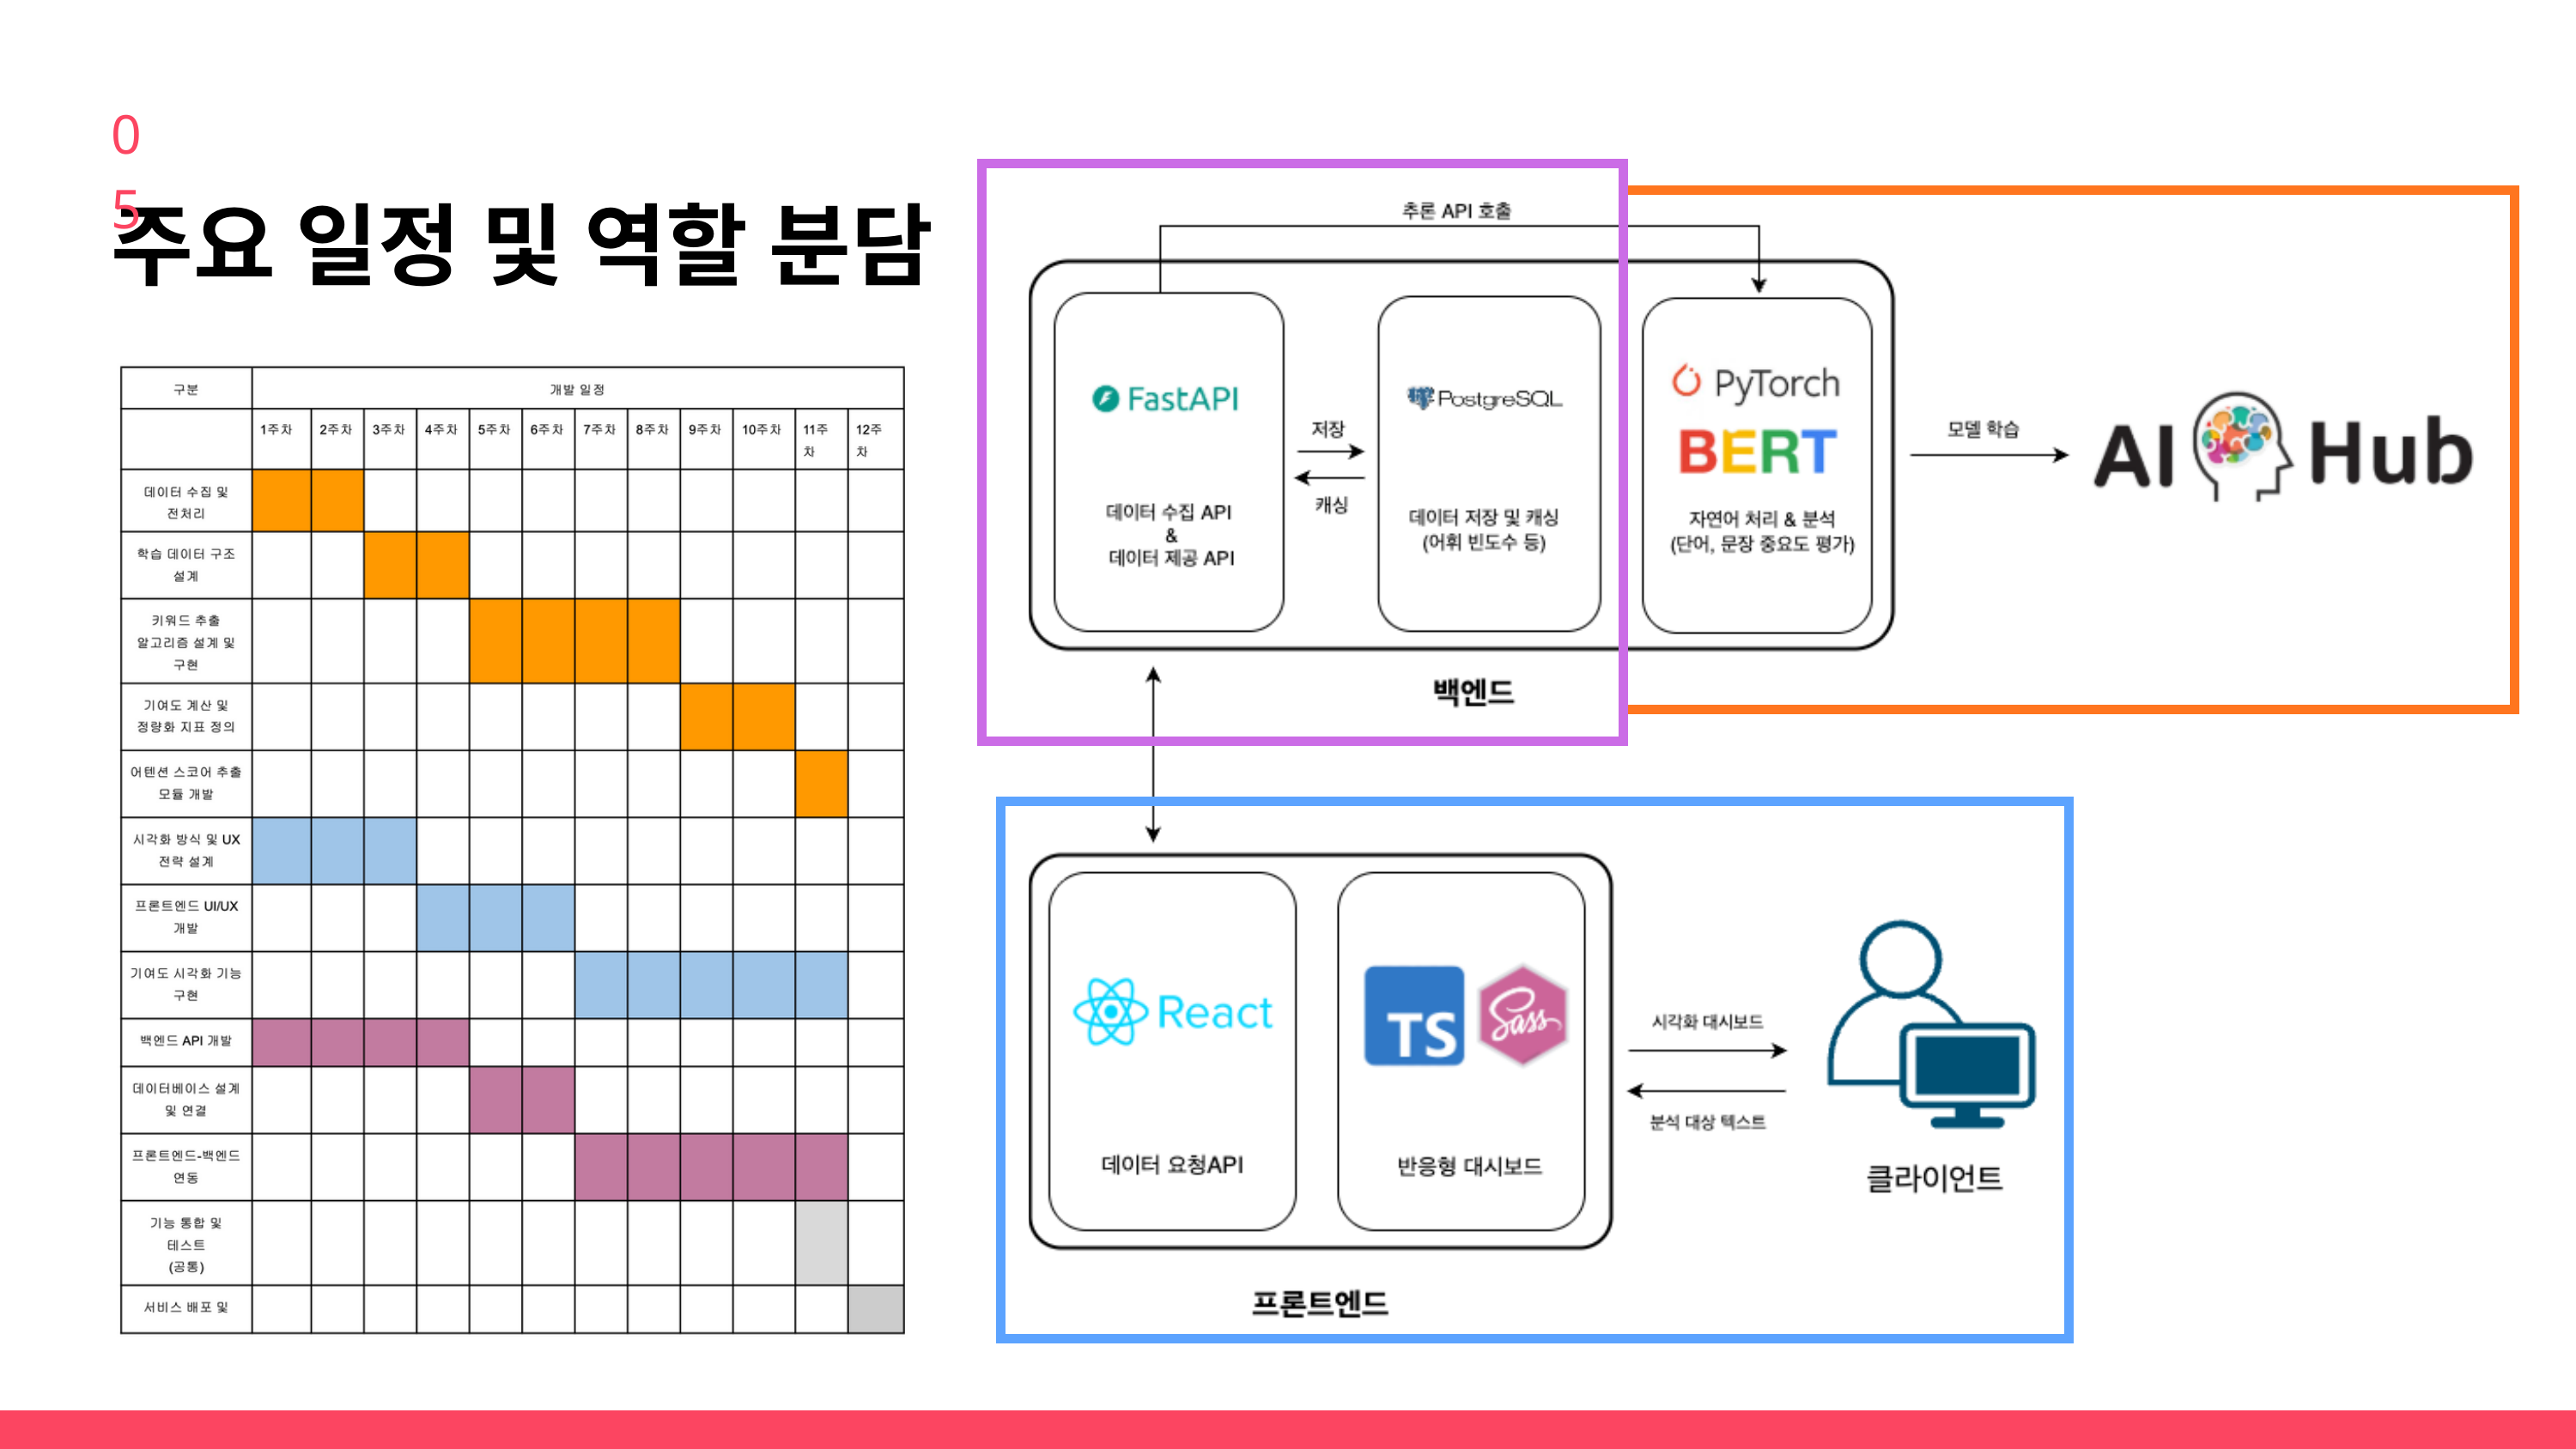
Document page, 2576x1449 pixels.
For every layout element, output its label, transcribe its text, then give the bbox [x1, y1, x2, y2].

text_box [1028, 717, 2476, 1339]
text_box 05 [111, 89, 170, 240]
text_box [1627, 189, 2516, 710]
text_box 주요 일정 및 역할 분담 [111, 171, 952, 297]
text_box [0, 1410, 2576, 1449]
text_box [999, 801, 2069, 1339]
text_box [111, 359, 914, 1344]
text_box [981, 162, 1624, 742]
